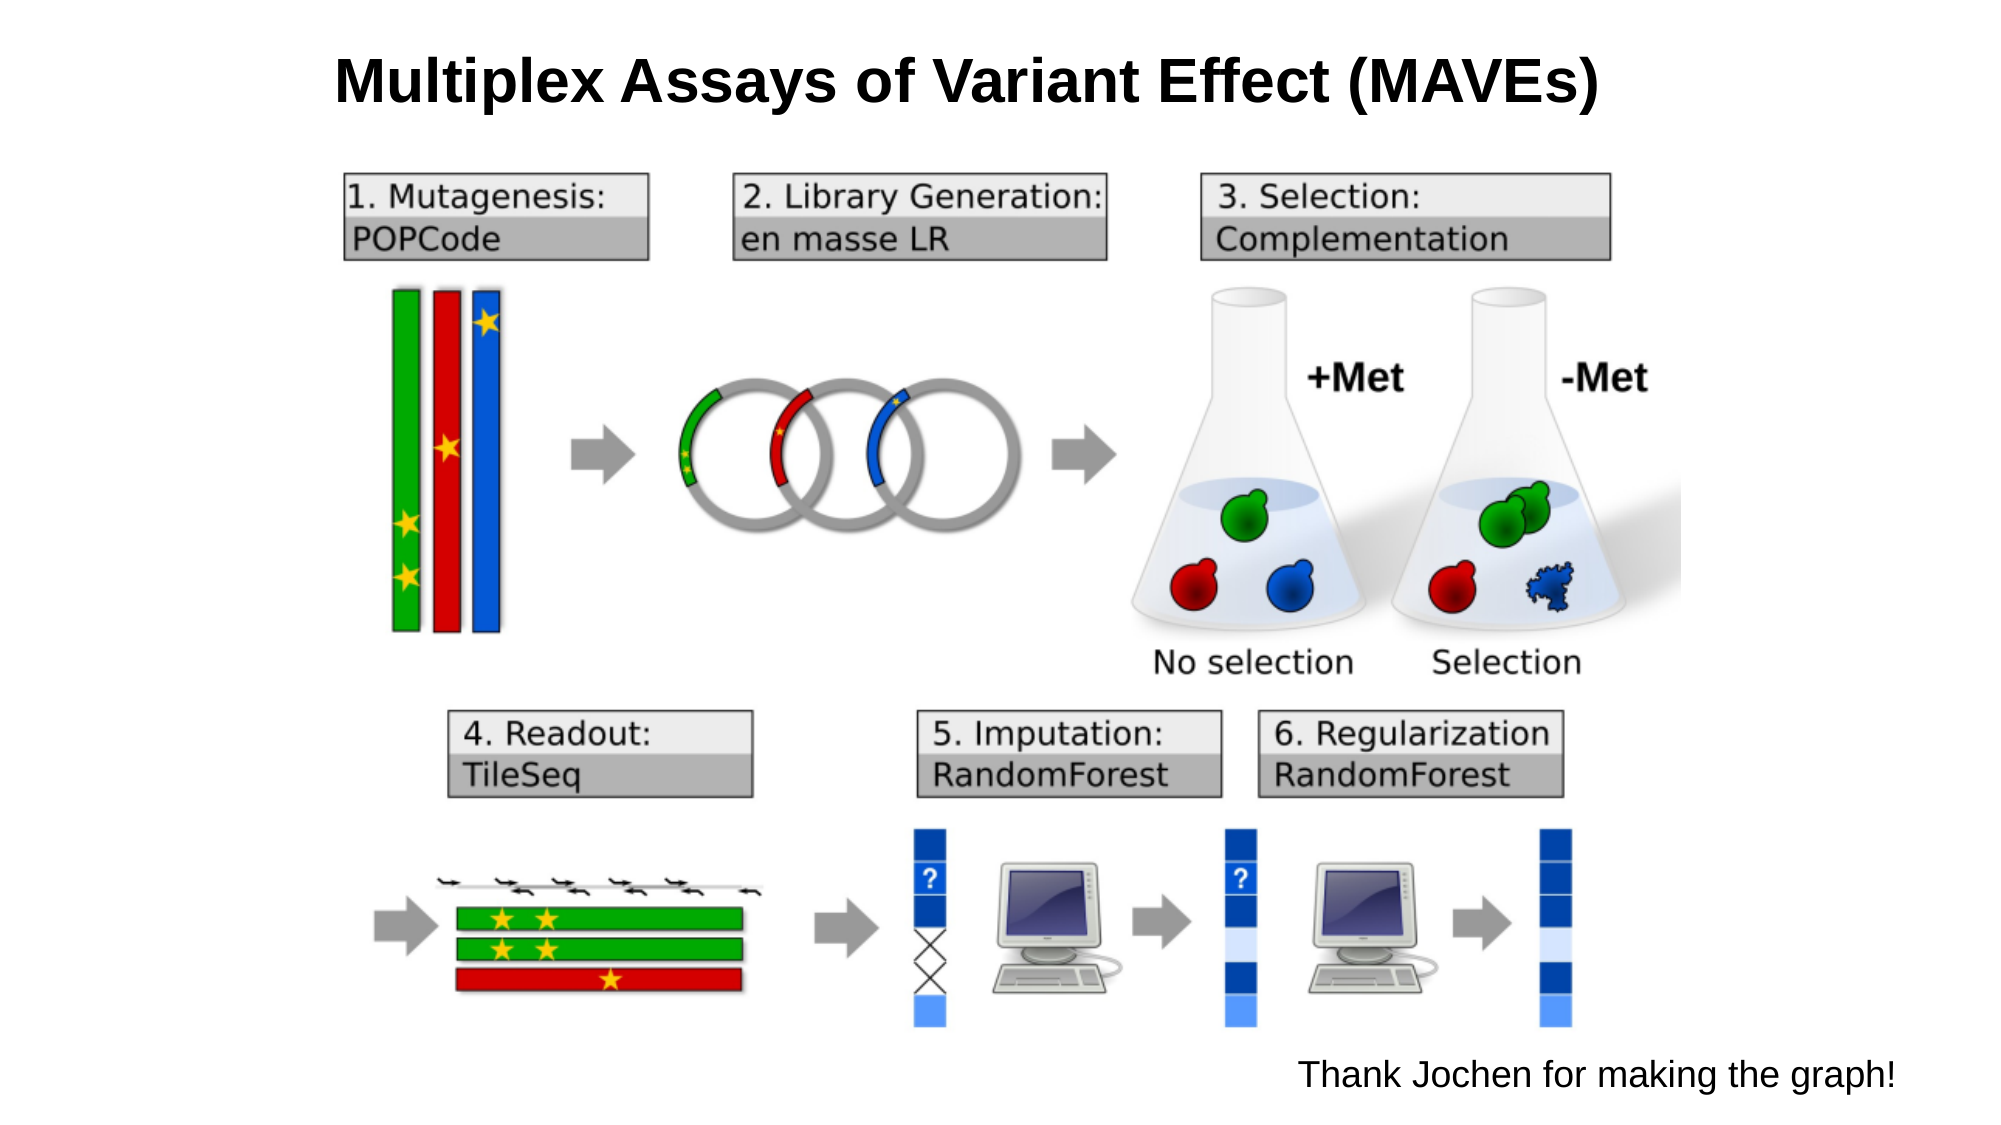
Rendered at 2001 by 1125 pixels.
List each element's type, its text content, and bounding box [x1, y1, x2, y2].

title Multiplex Assays of Variant Effect (MAVEs) [319, 0, 2000, 191]
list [319, 159, 1681, 1043]
text_box Thank Jochen for making the graph! [1282, 1042, 1912, 1103]
